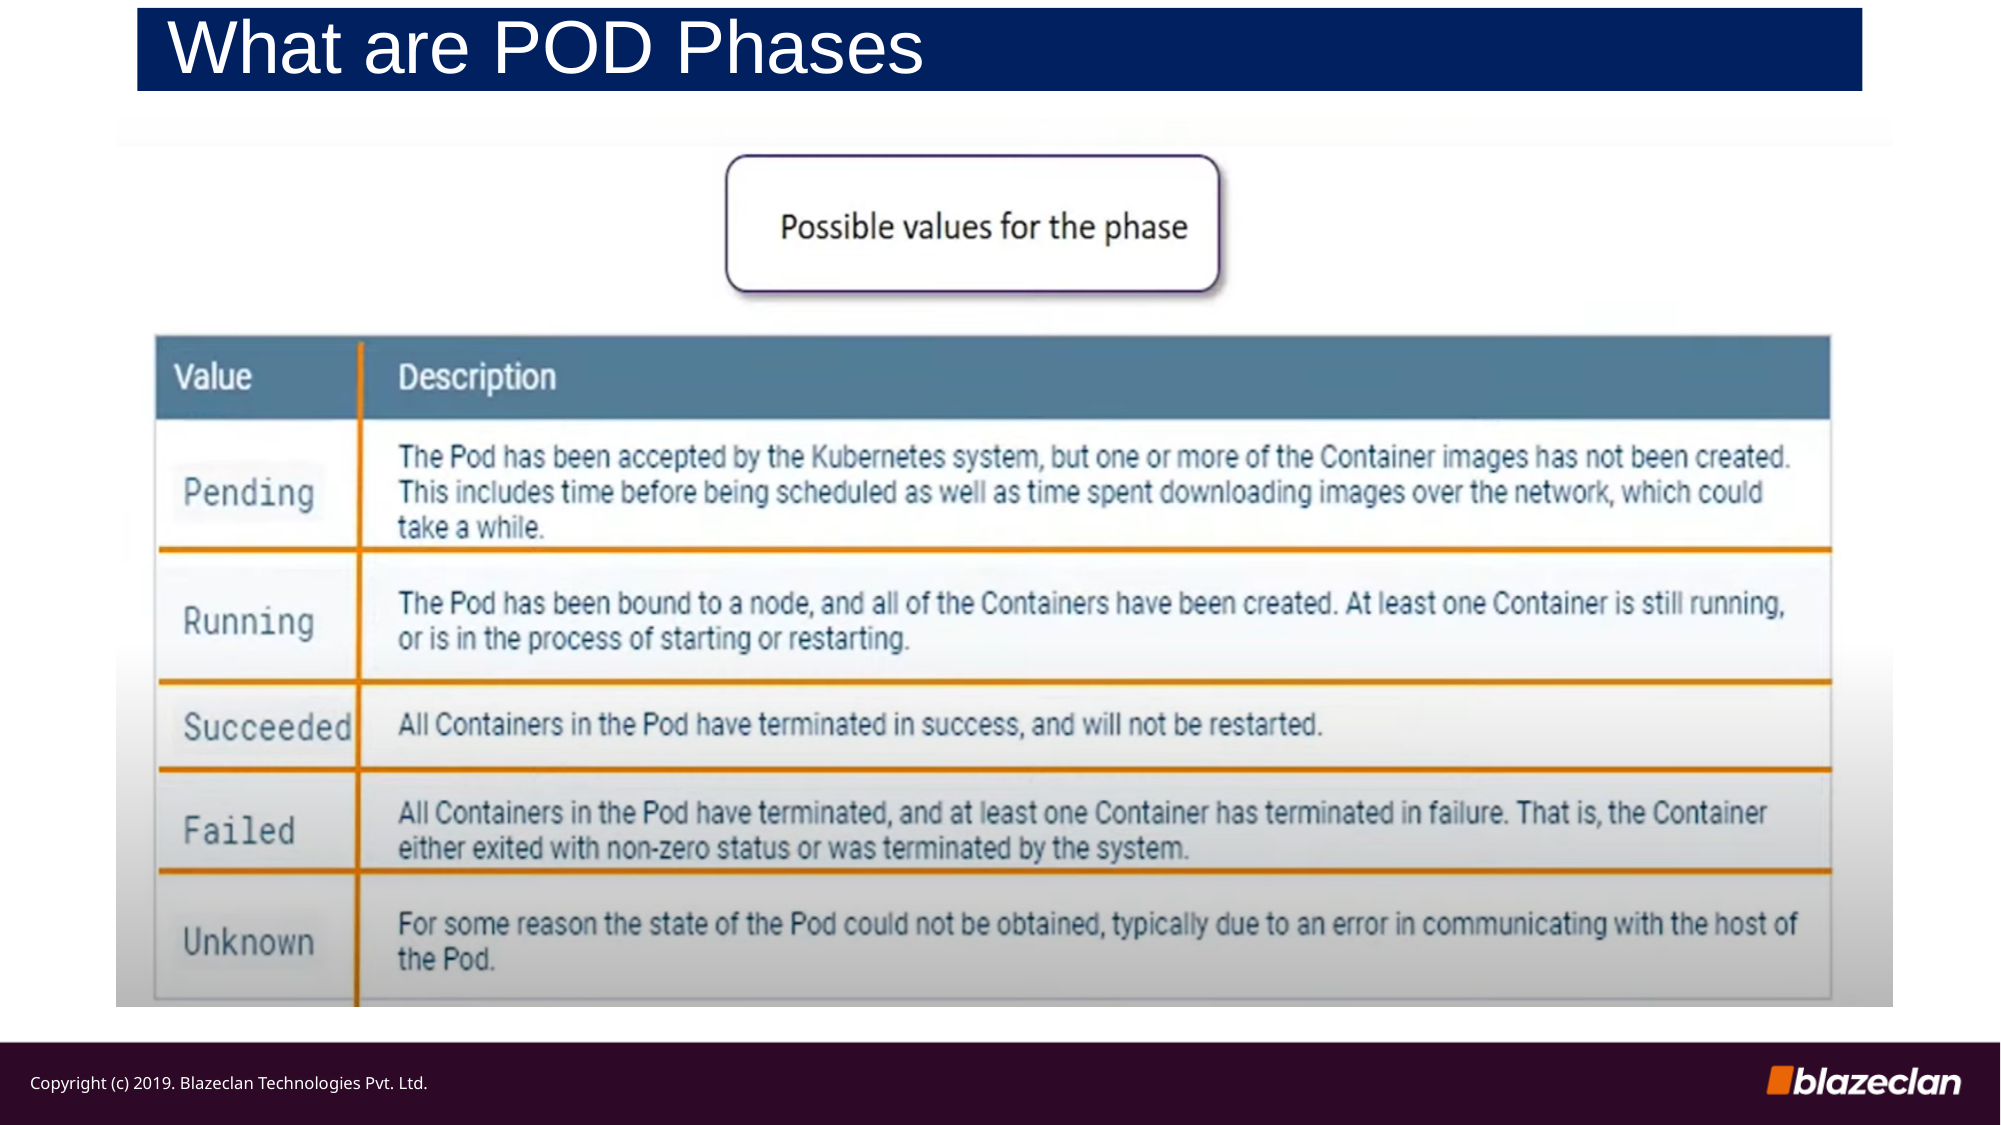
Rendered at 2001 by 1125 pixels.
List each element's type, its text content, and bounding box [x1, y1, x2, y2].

text_box Copyright (c) 2019. Blazeclan Technologies Pvt. Ltd. [0, 1058, 557, 1108]
picture [0, 0, 2001, 1125]
title What are POD Phases [137, 7, 1863, 91]
